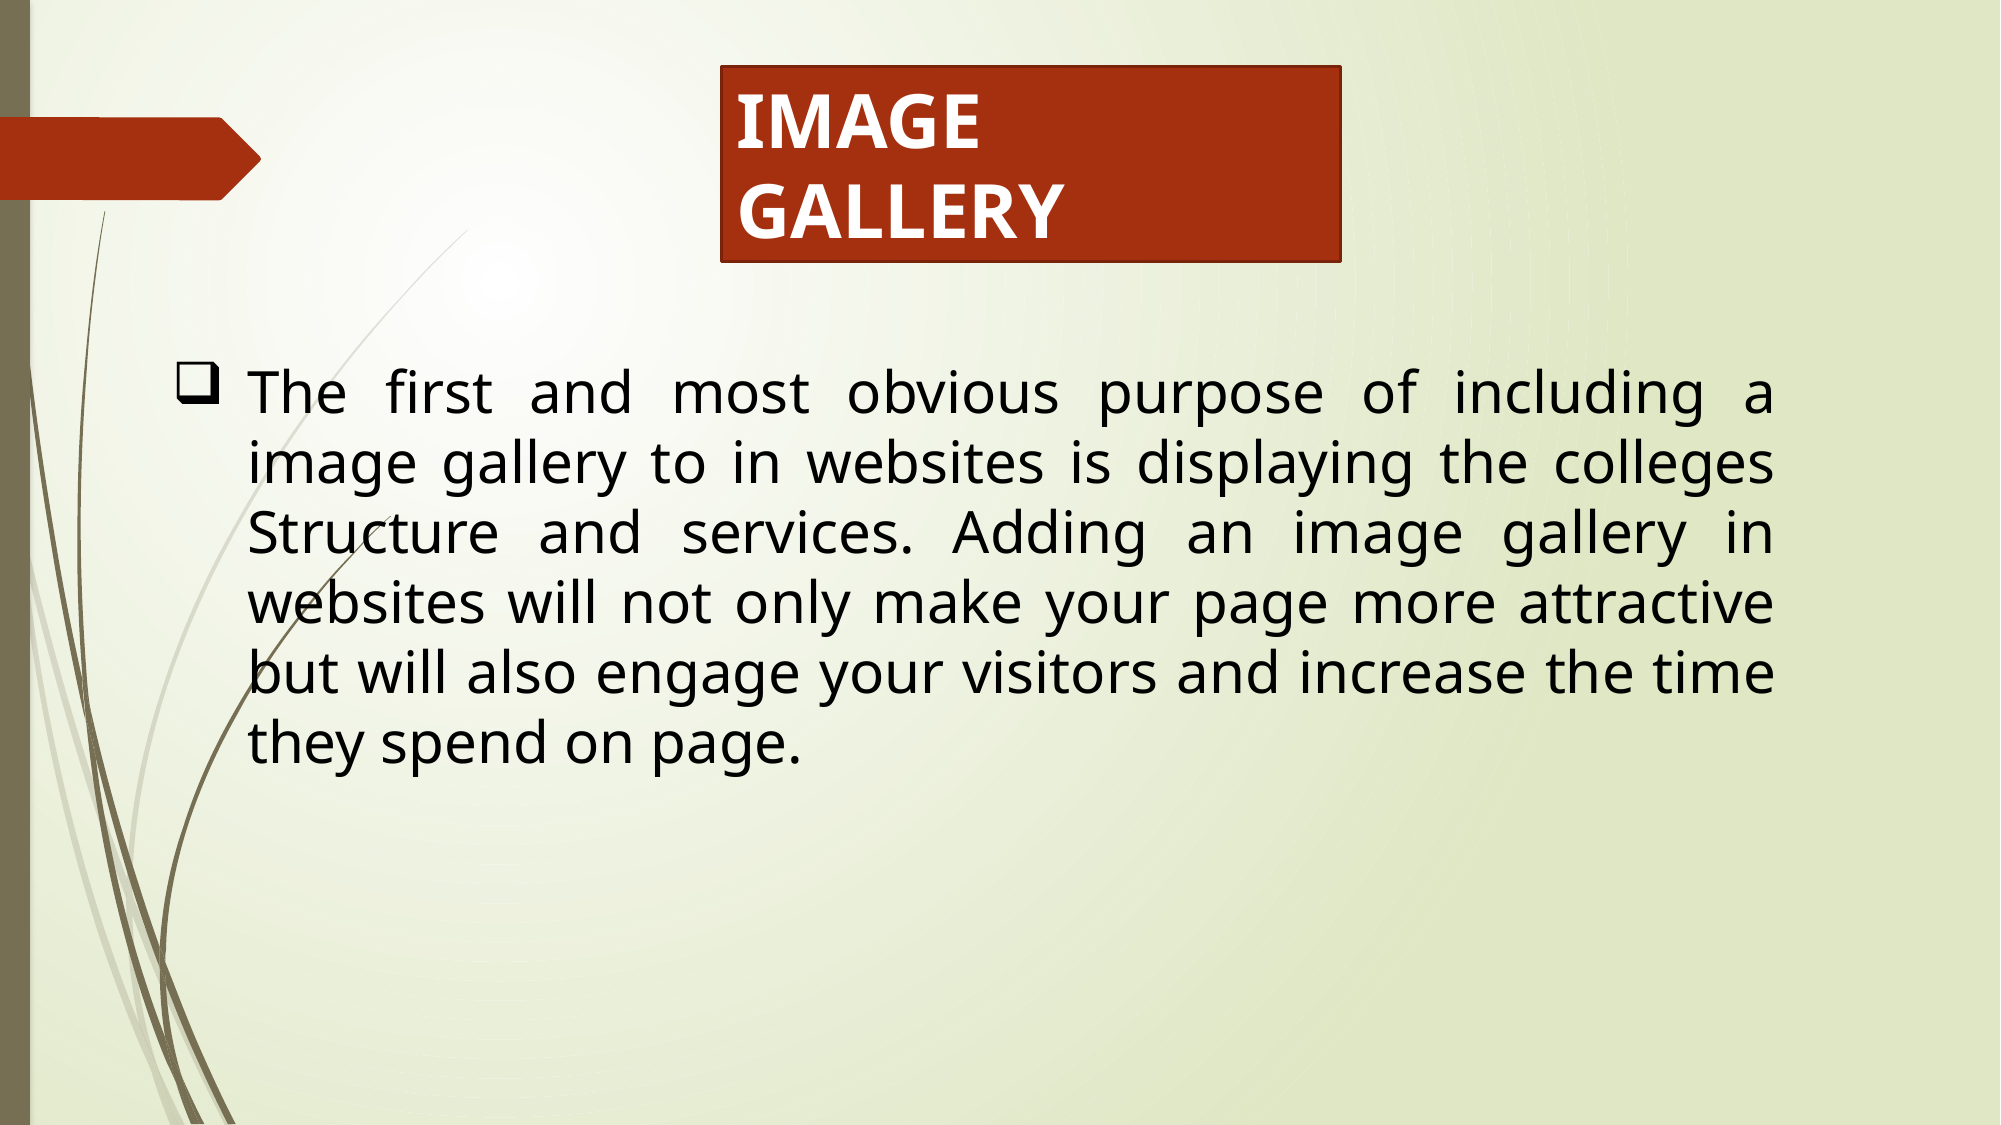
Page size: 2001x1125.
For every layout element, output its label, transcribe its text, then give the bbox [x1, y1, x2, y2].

text_box The first and most obvious purpose of including a image gallery to in websites is displaying the colleges Structure and services. Adding an image gallery in websites will not only make your page more attractive but will also engage your visitors and increase the time they spend on page. [157, 348, 1791, 783]
text_box IMAGE GALLERY [720, 65, 1342, 263]
